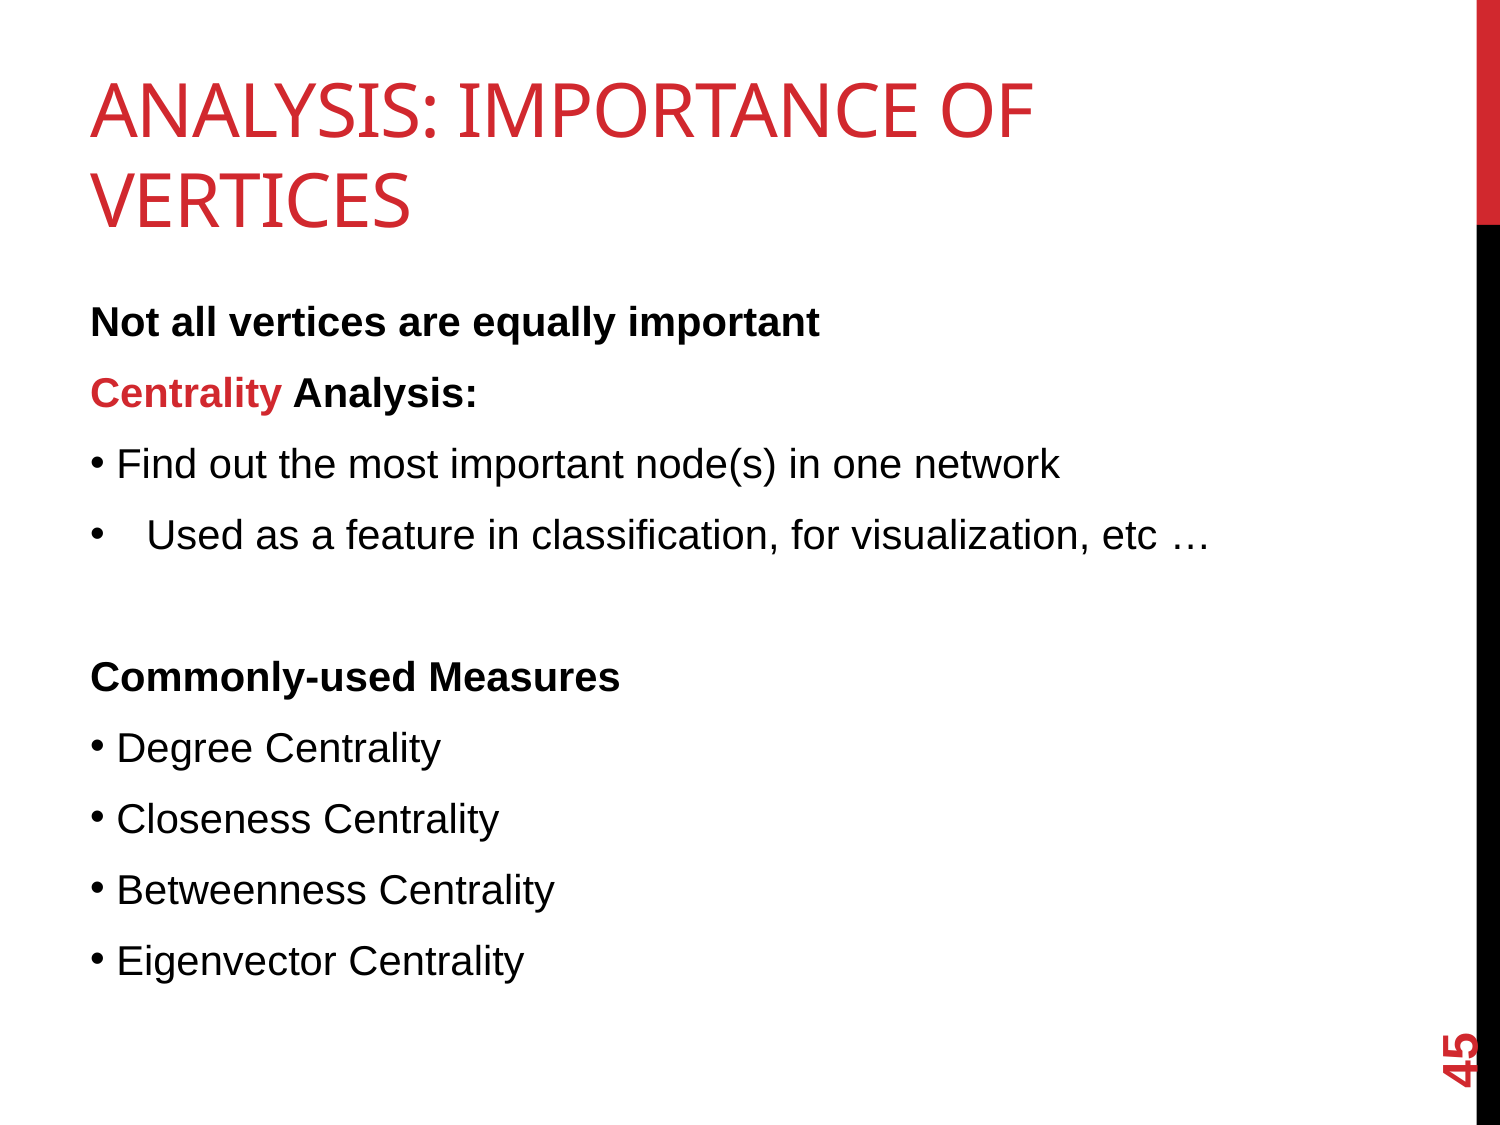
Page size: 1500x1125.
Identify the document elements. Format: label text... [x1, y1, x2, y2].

list Not all vertices are equally important Centrality Analysis: Find out the most important node(s) in one network Used as a feature in classification, for visualization, etc … Commonly-used Measures Degree Centrality Closeness Centrality Betweenness Centrality Eigenvector Centrality [75, 287, 1325, 1053]
title Analysis: Importance of vertices [75, 25, 1263, 250]
slide_number 45 [1427, 887, 1488, 1104]
